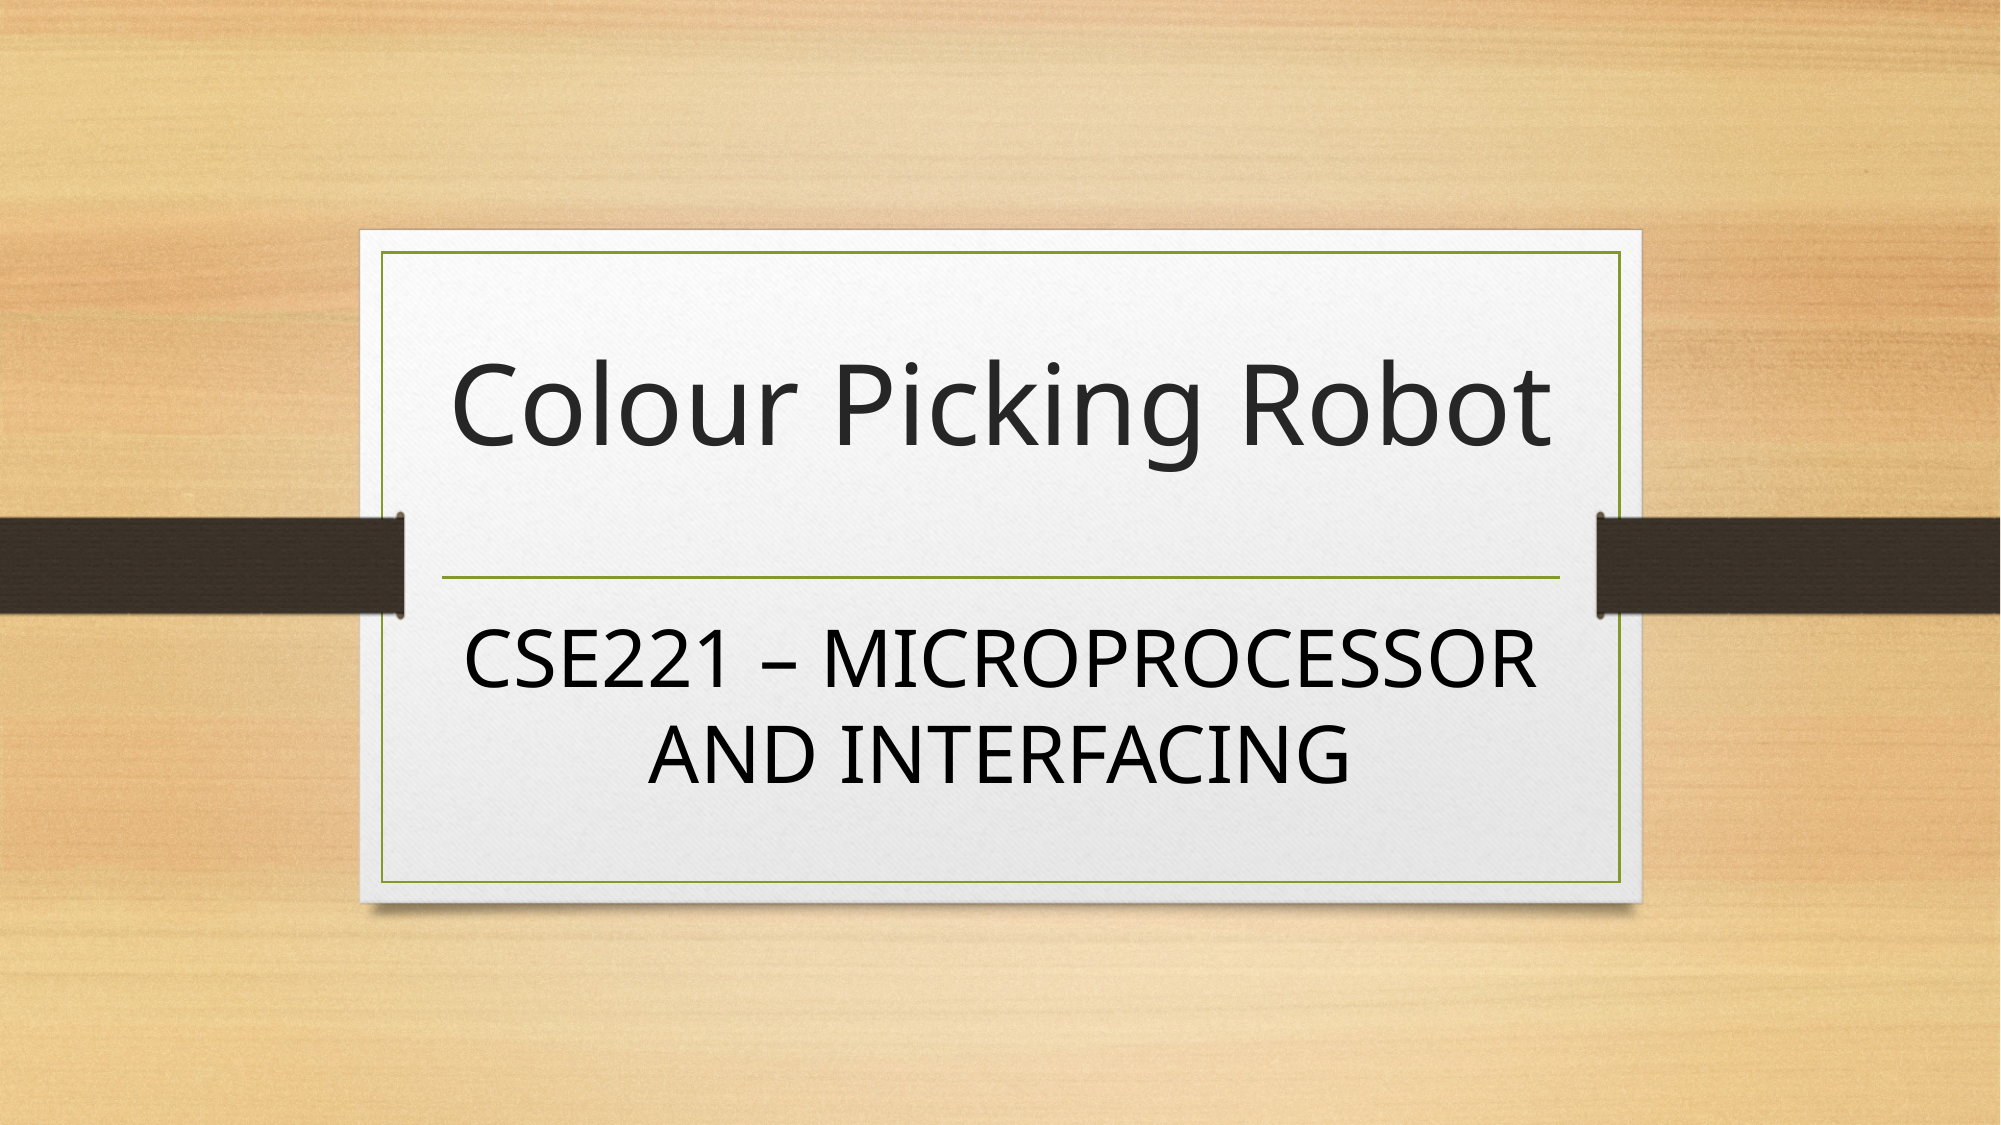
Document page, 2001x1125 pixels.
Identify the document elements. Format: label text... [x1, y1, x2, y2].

title Colour Picking Robot [250, 84, 1751, 476]
subtitle CSE221 – MICROPROCESSOR AND INTERFACING [441, 600, 1560, 817]
picture [0, 0, 2001, 1125]
